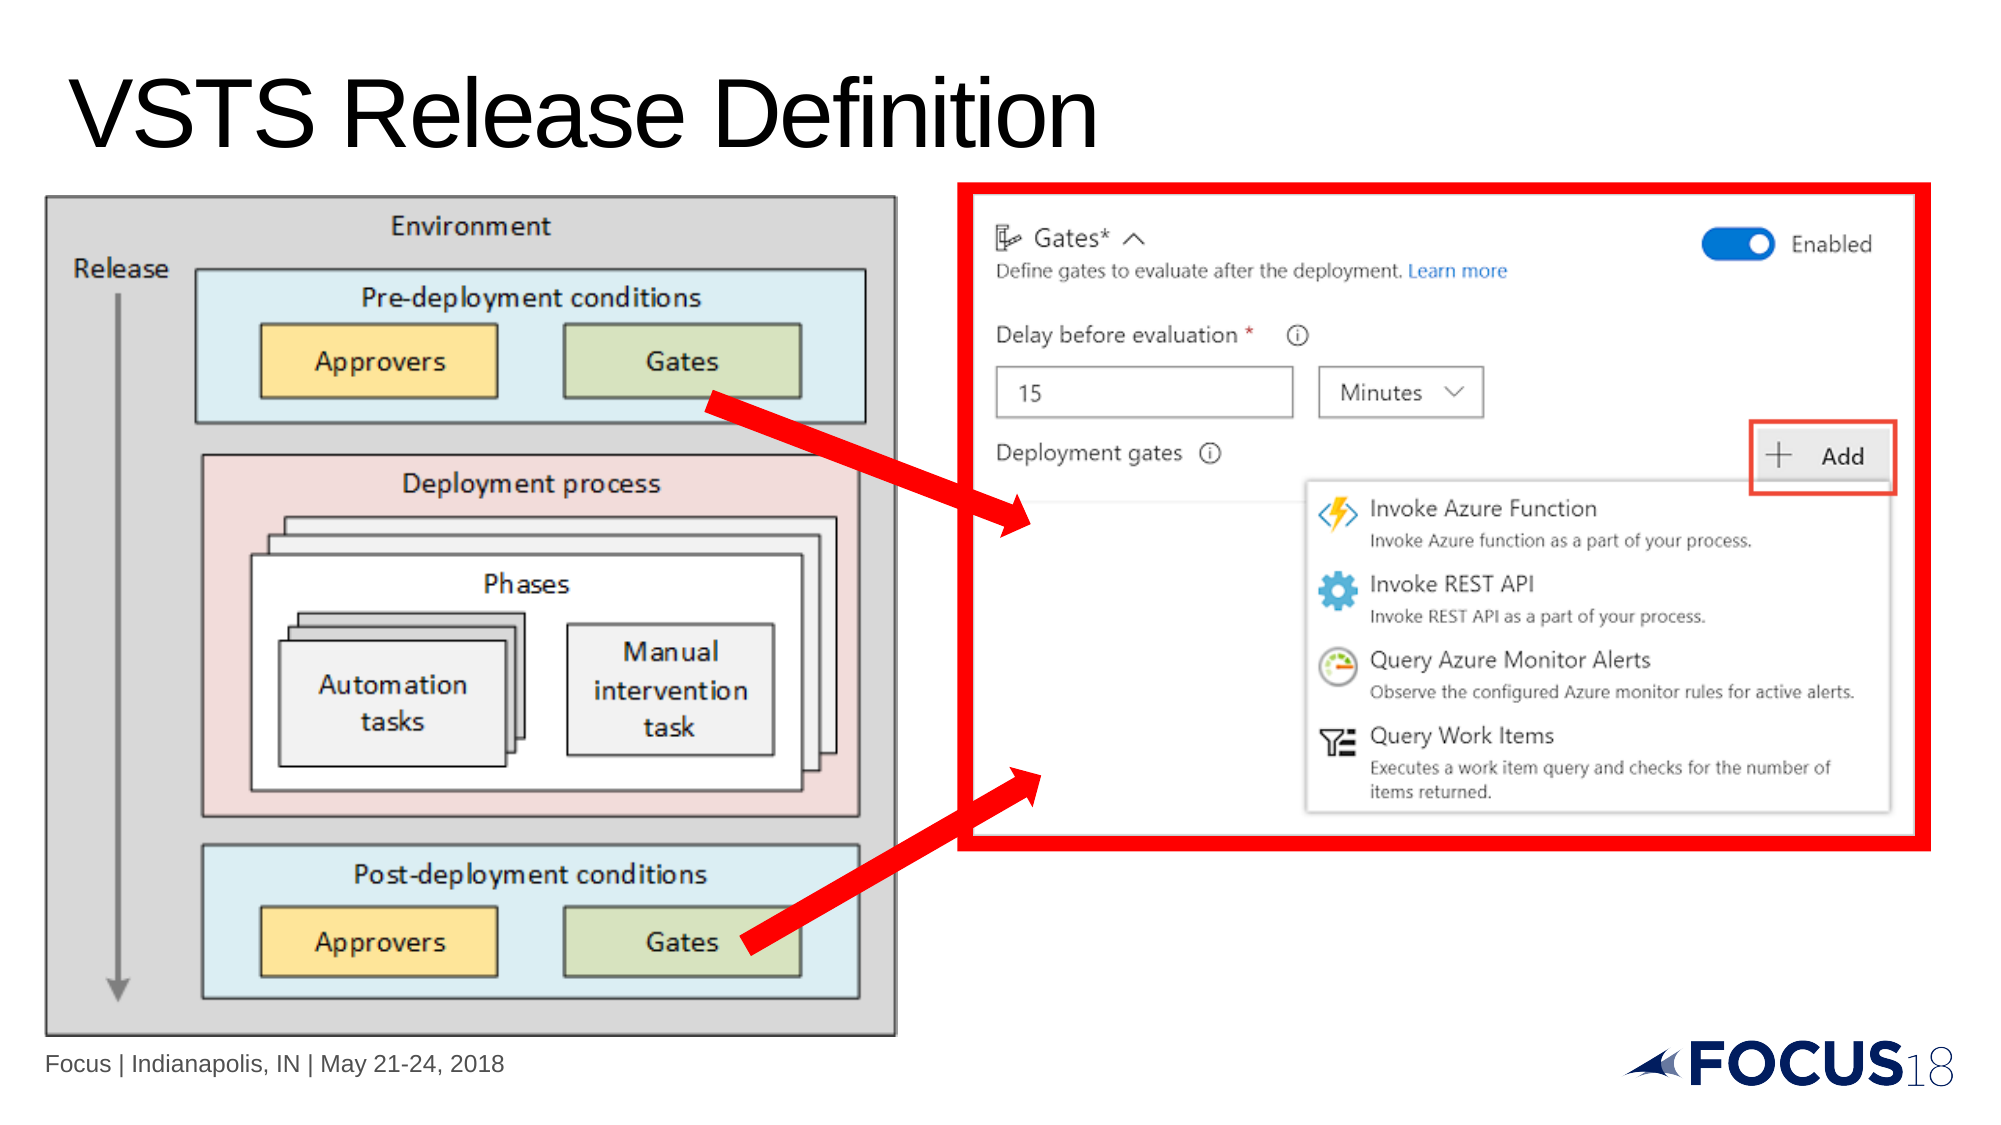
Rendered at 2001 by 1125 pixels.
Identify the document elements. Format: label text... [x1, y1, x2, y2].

text_box [898, 459, 973, 516]
title VSTS Release Definition [44, 47, 1957, 196]
text_box [898, 800, 973, 873]
picture [1619, 1038, 1956, 1088]
picture [973, 194, 1915, 836]
picture [43, 194, 898, 1037]
text_box [957, 196, 1932, 852]
